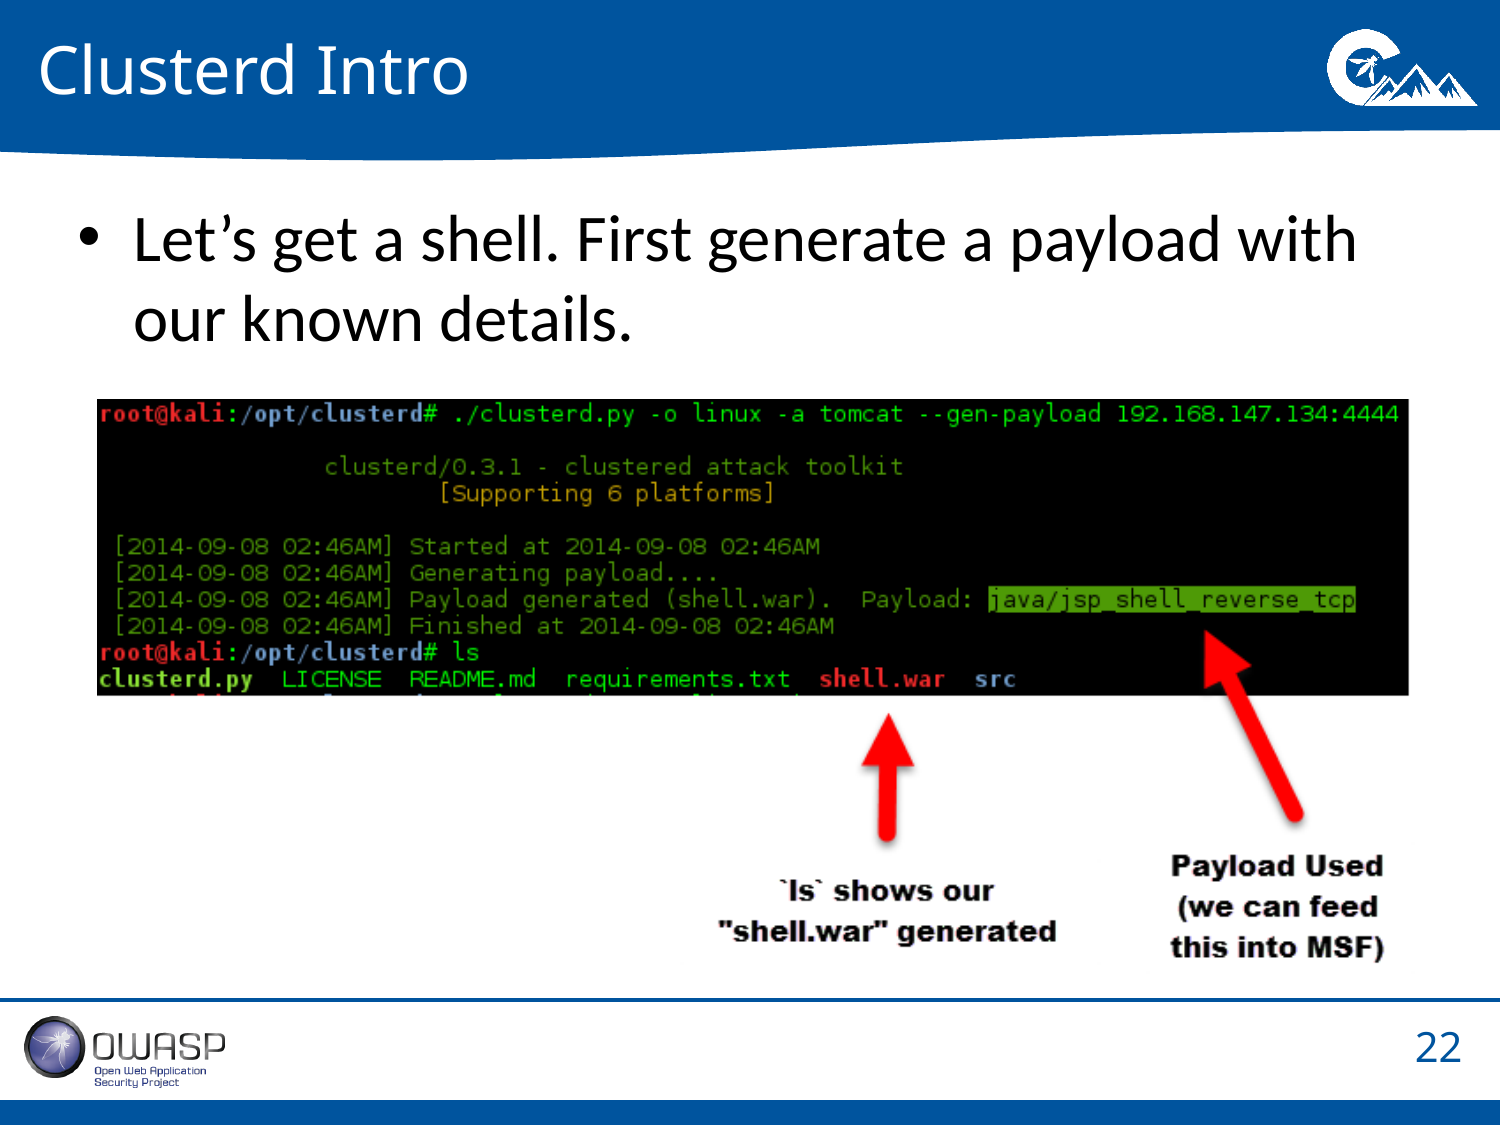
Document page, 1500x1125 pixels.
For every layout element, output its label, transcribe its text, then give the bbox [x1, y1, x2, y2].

picture [1327, 29, 1478, 106]
title Clusterd Intro [22, 22, 1298, 113]
picture [24, 1016, 225, 1088]
picture [97, 399, 1426, 980]
list Let’s get a shell. First generate a payload with our known details. [62, 187, 1425, 975]
